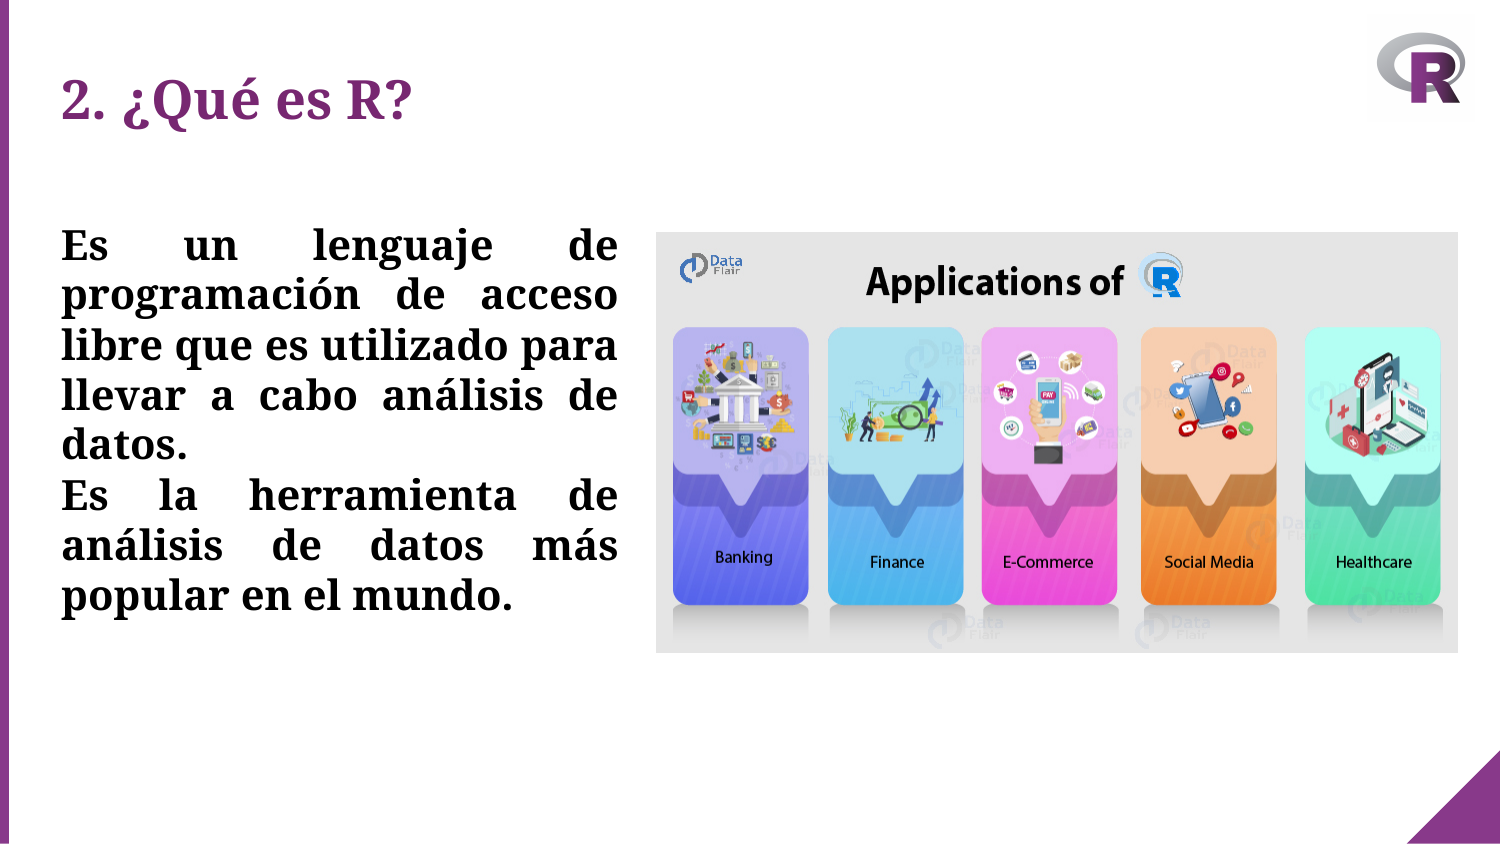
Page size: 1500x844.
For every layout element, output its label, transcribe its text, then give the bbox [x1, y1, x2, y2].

text_box 2. ¿Qué es R? [46, 50, 1256, 181]
list Es un lenguaje de programación de acceso libre que es utilizado para llevar a cabo análisis de datos. Es la herramienta de análisis de datos más popular en el mundo. [46, 203, 634, 732]
picture [656, 232, 1459, 653]
picture [1367, 14, 1475, 122]
